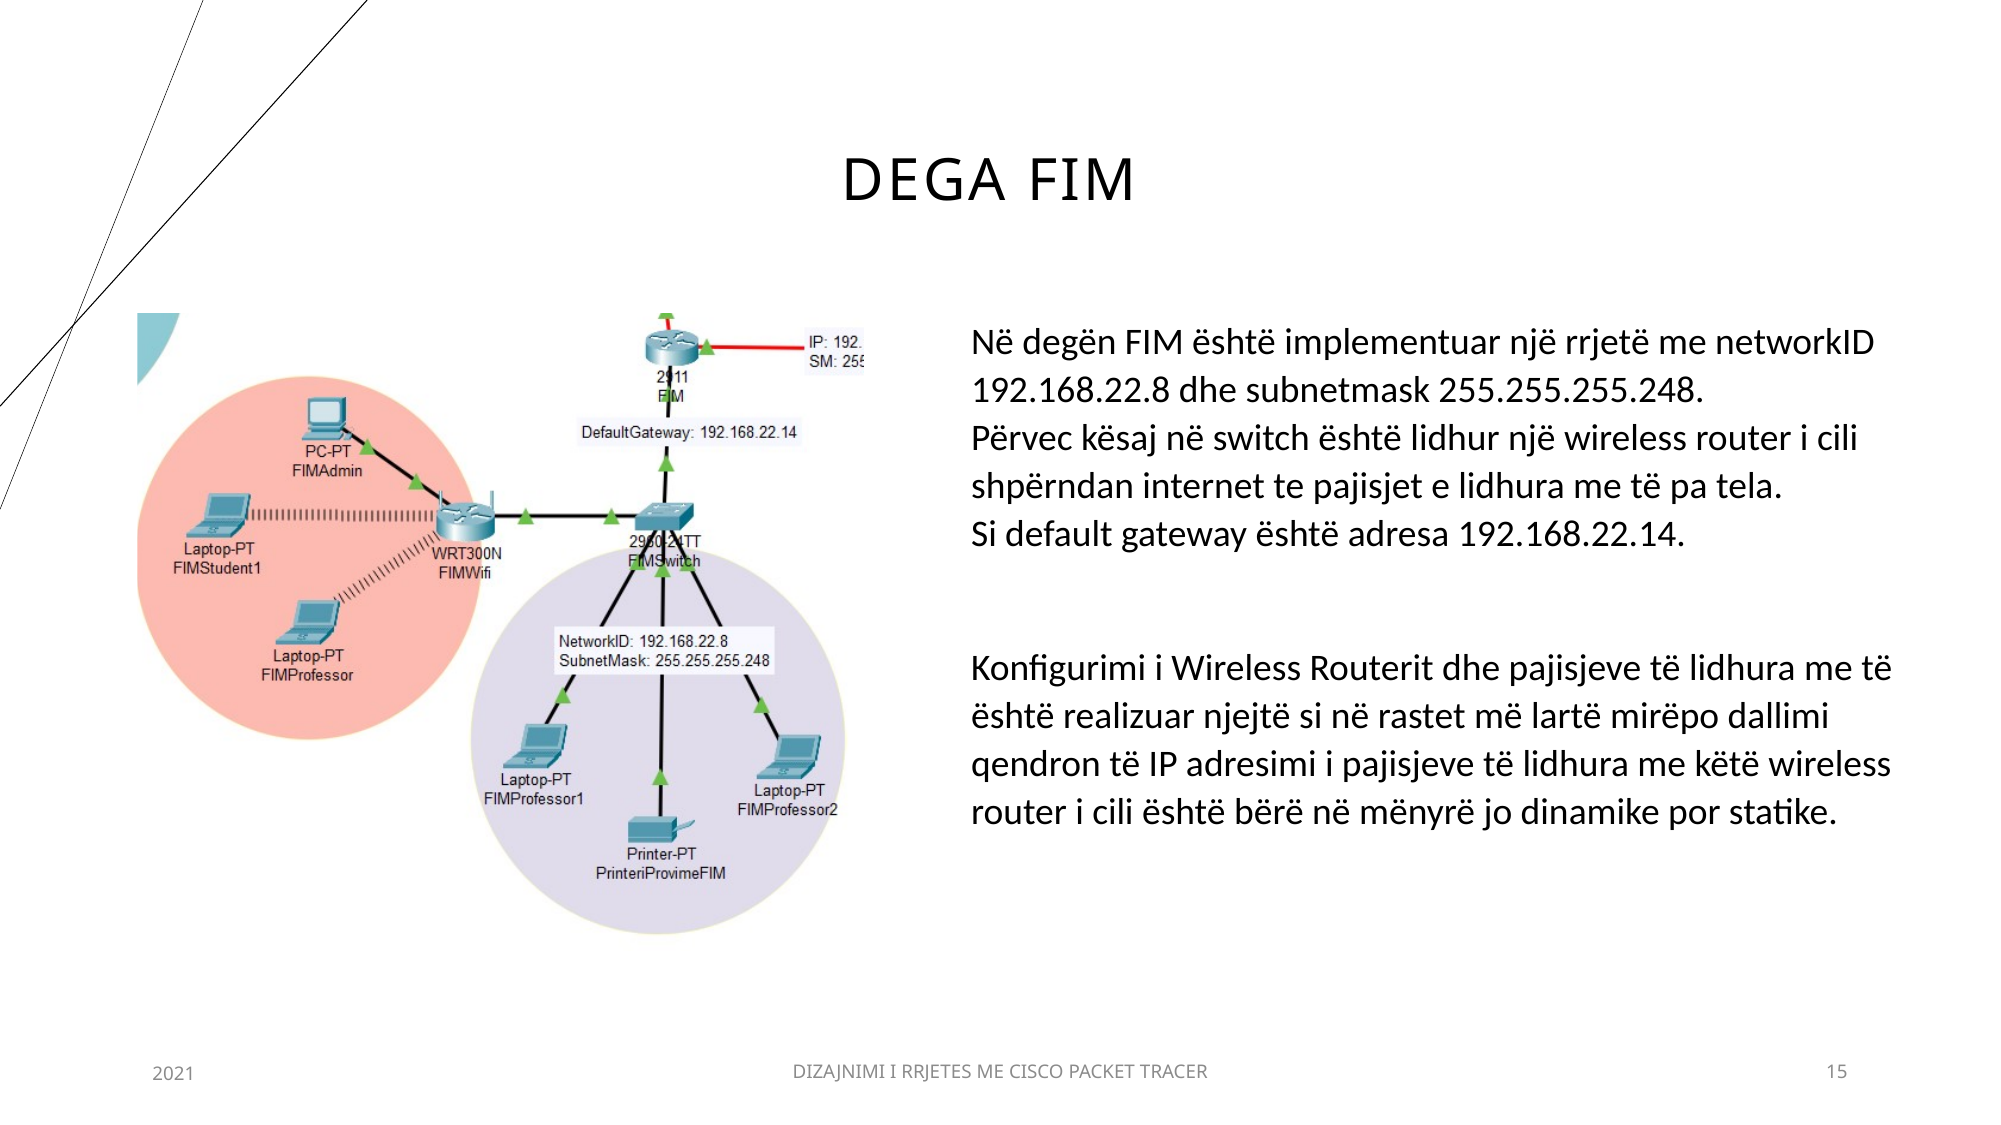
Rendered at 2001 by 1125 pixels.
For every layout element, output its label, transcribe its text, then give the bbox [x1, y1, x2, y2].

text_box Në degën FIM është implementuar një rrjetë me networkID 192.168.22.8 dhe subnetmask 255.255.255.248. Përvec kësaj në switch është lidhur një wireless router i cili shpërndan internet te pajisjet e lidhura me të pa tela. Si default gateway është adresa 192.168.22.14. [956, 306, 1937, 562]
text_box Konfigurimi i Wireless Routerit dhe pajisjeve të lidhura me të është realizuar njejtë si në rastet më lartë mirëpo dallimi qendron të IP adresimi i pajisjeve të lidhura me këtë wireless router i cili është bërë në mënyrë jo dinamike por statike. [956, 632, 1957, 840]
picture [137, 313, 865, 952]
title DEGA FIM [298, 72, 1681, 291]
footer DIZAJNIMI I RRJETES ME CISCO PACKET TRACER [662, 1042, 1338, 1103]
slide_number 2021 [137, 1042, 588, 1103]
slide_number 15 [1412, 1042, 1863, 1103]
